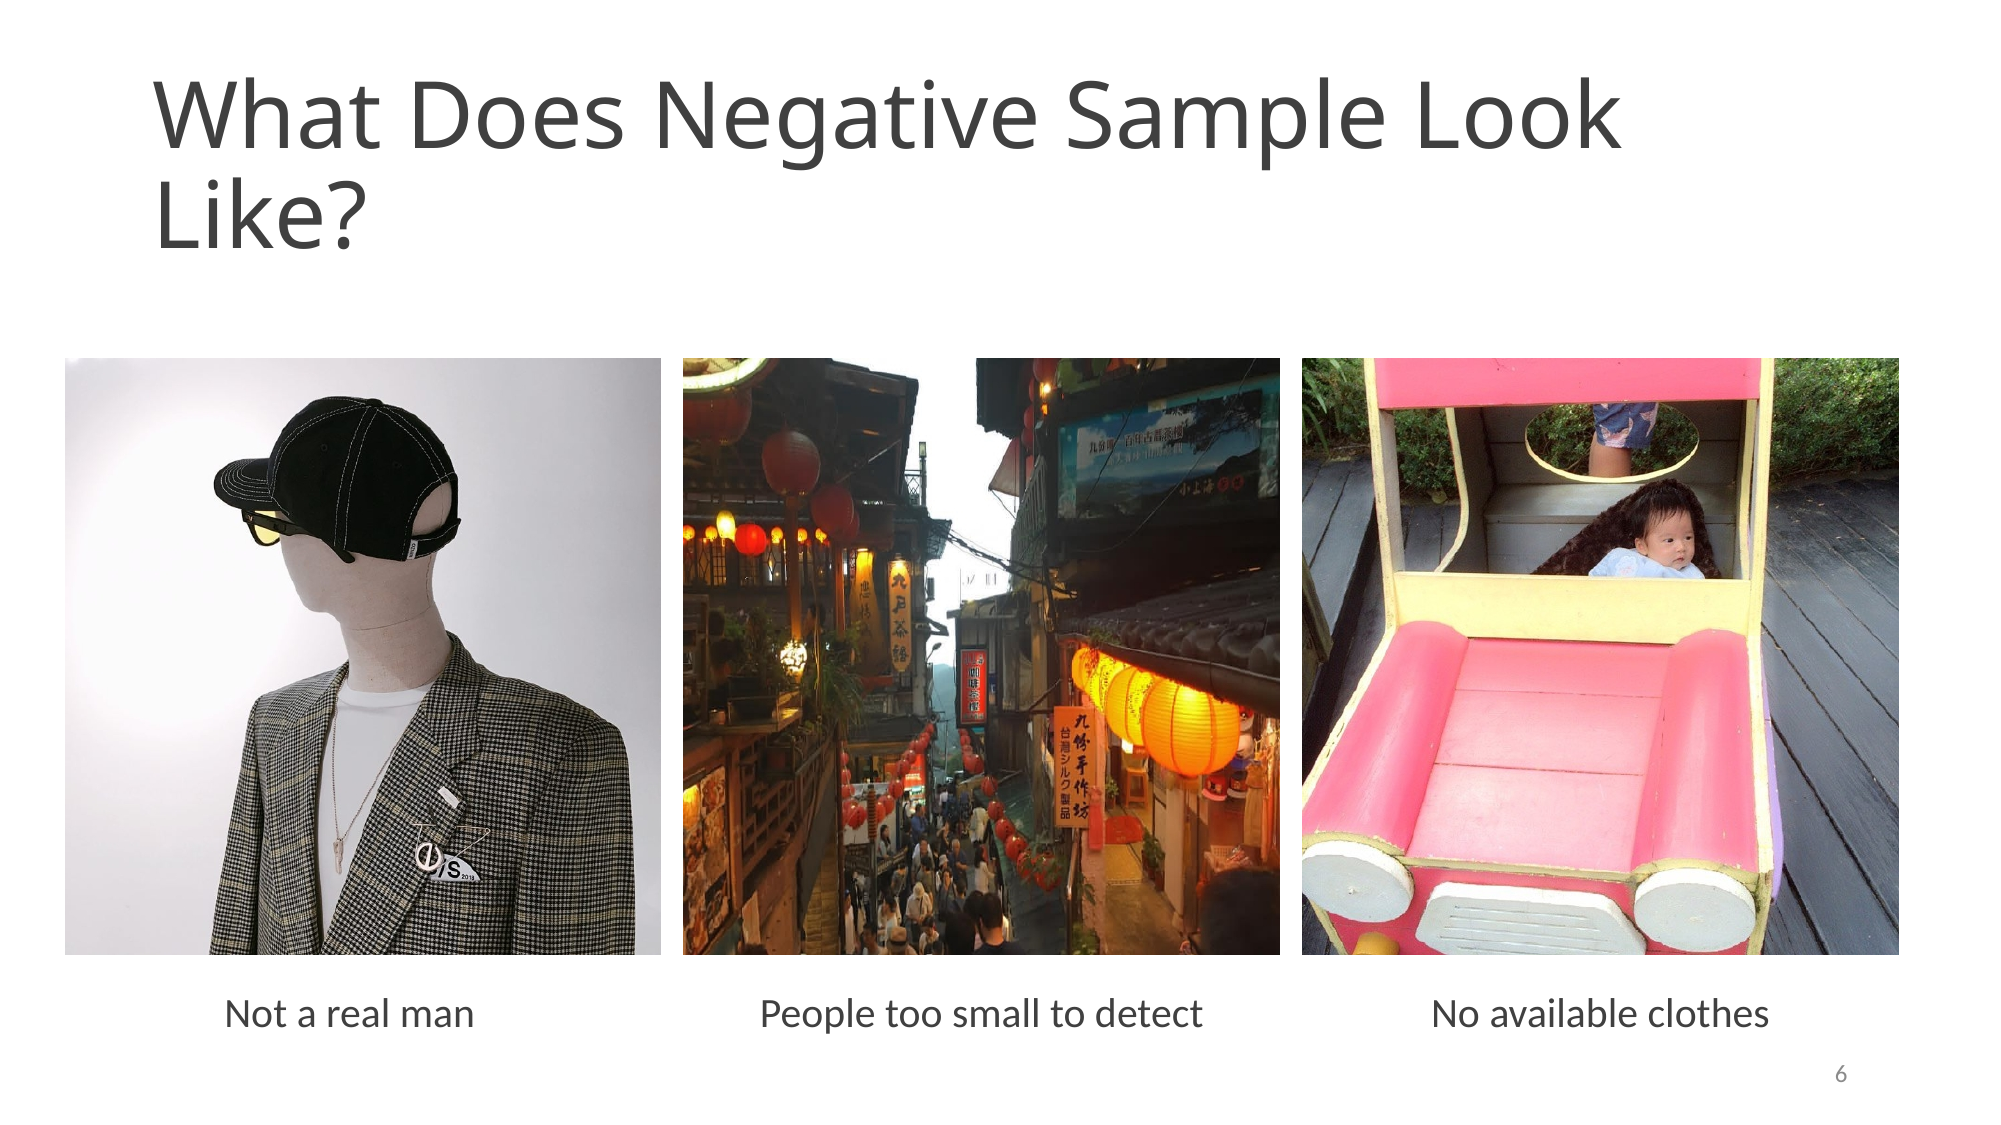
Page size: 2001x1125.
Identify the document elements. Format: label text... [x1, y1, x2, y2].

title What Does Negative Sample Look Like? [137, 59, 1863, 278]
text_box Not a real man [154, 985, 546, 1037]
slide_number 6 [1412, 1042, 1863, 1103]
text_box No available clothes [1405, 985, 1796, 1037]
picture [1302, 358, 1899, 955]
picture [64, 358, 661, 955]
text_box People too small to detect [741, 985, 1222, 1037]
picture [683, 358, 1280, 955]
